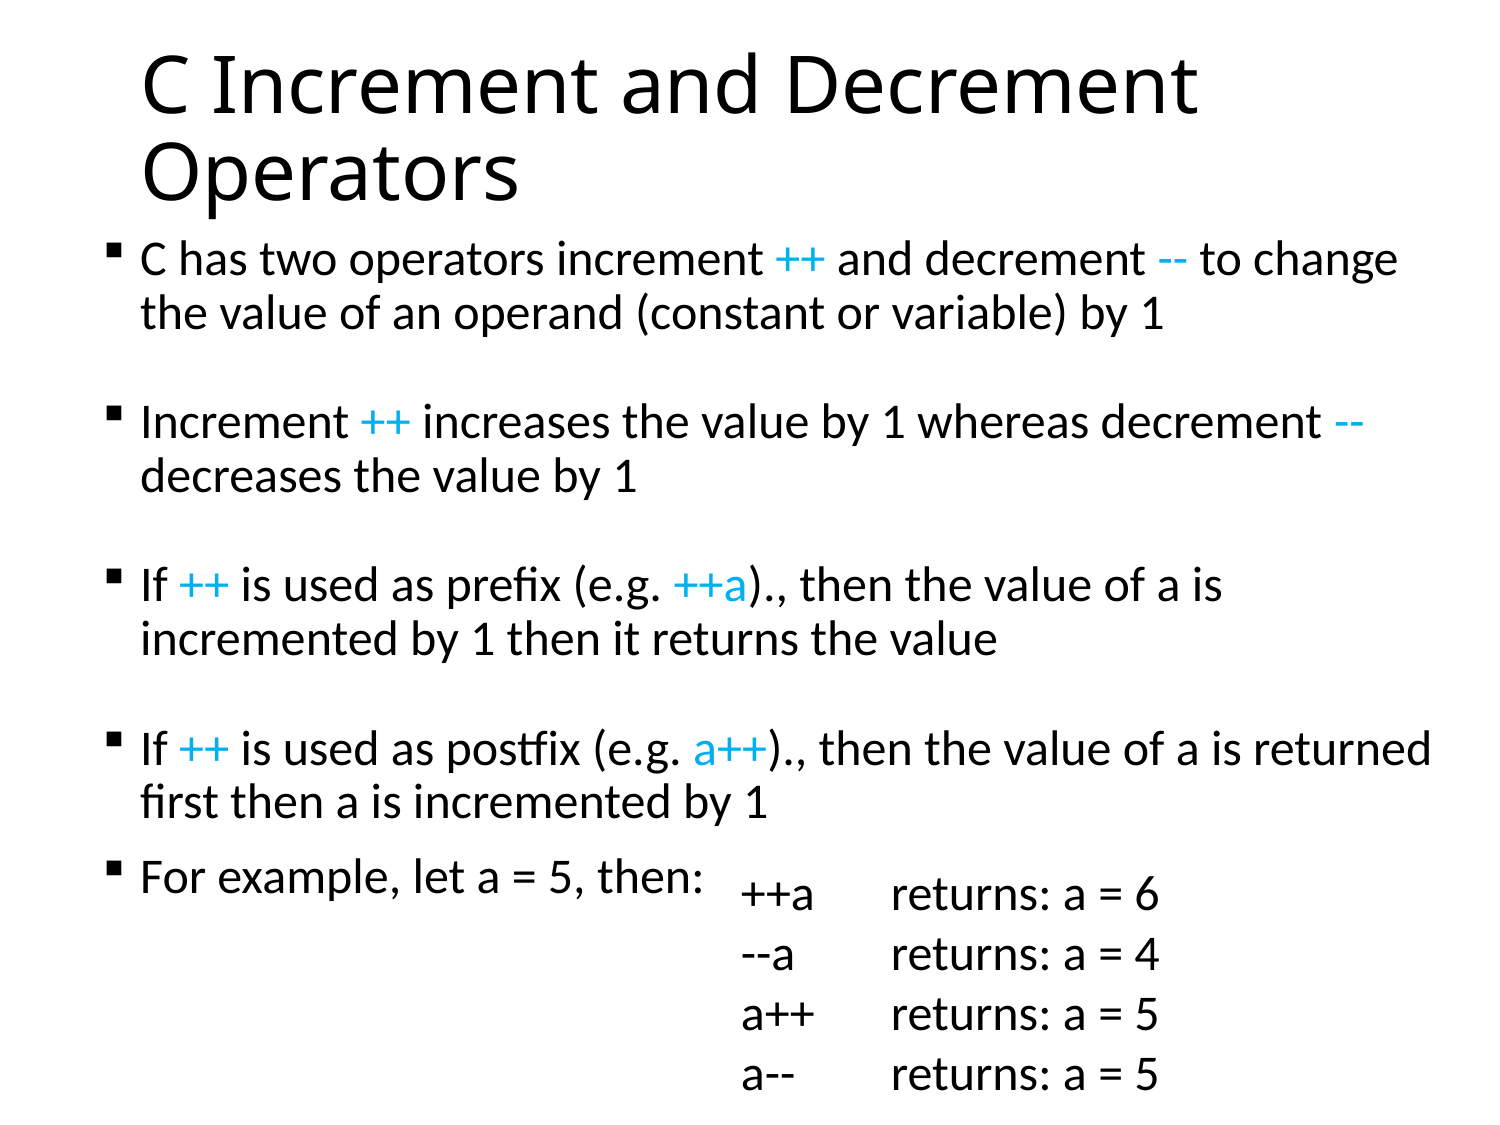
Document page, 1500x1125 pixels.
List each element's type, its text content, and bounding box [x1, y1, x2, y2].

title C Increment and Decrement Operators [125, 37, 1472, 225]
text_box C has two operators increment ++ and decrement -- to change the value of an operand (constant or variable) by 1 Increment ++ increases the value by 1 whereas decrement -- decreases the value by 1 If ++ is used as prefix (e.g. ++a)., then the value of a is incremented by 1 then it returns the value If ++ is used as postfix (e.g. a++)., then the value of a is returned first then a is incremented by 1 For example, let a = 5, then: [87, 224, 1479, 1039]
text_box ++a returns: a = 6 --a returns: a = 4 a++ returns: a = 5 a-- returns: a = 5 [726, 853, 1218, 1108]
